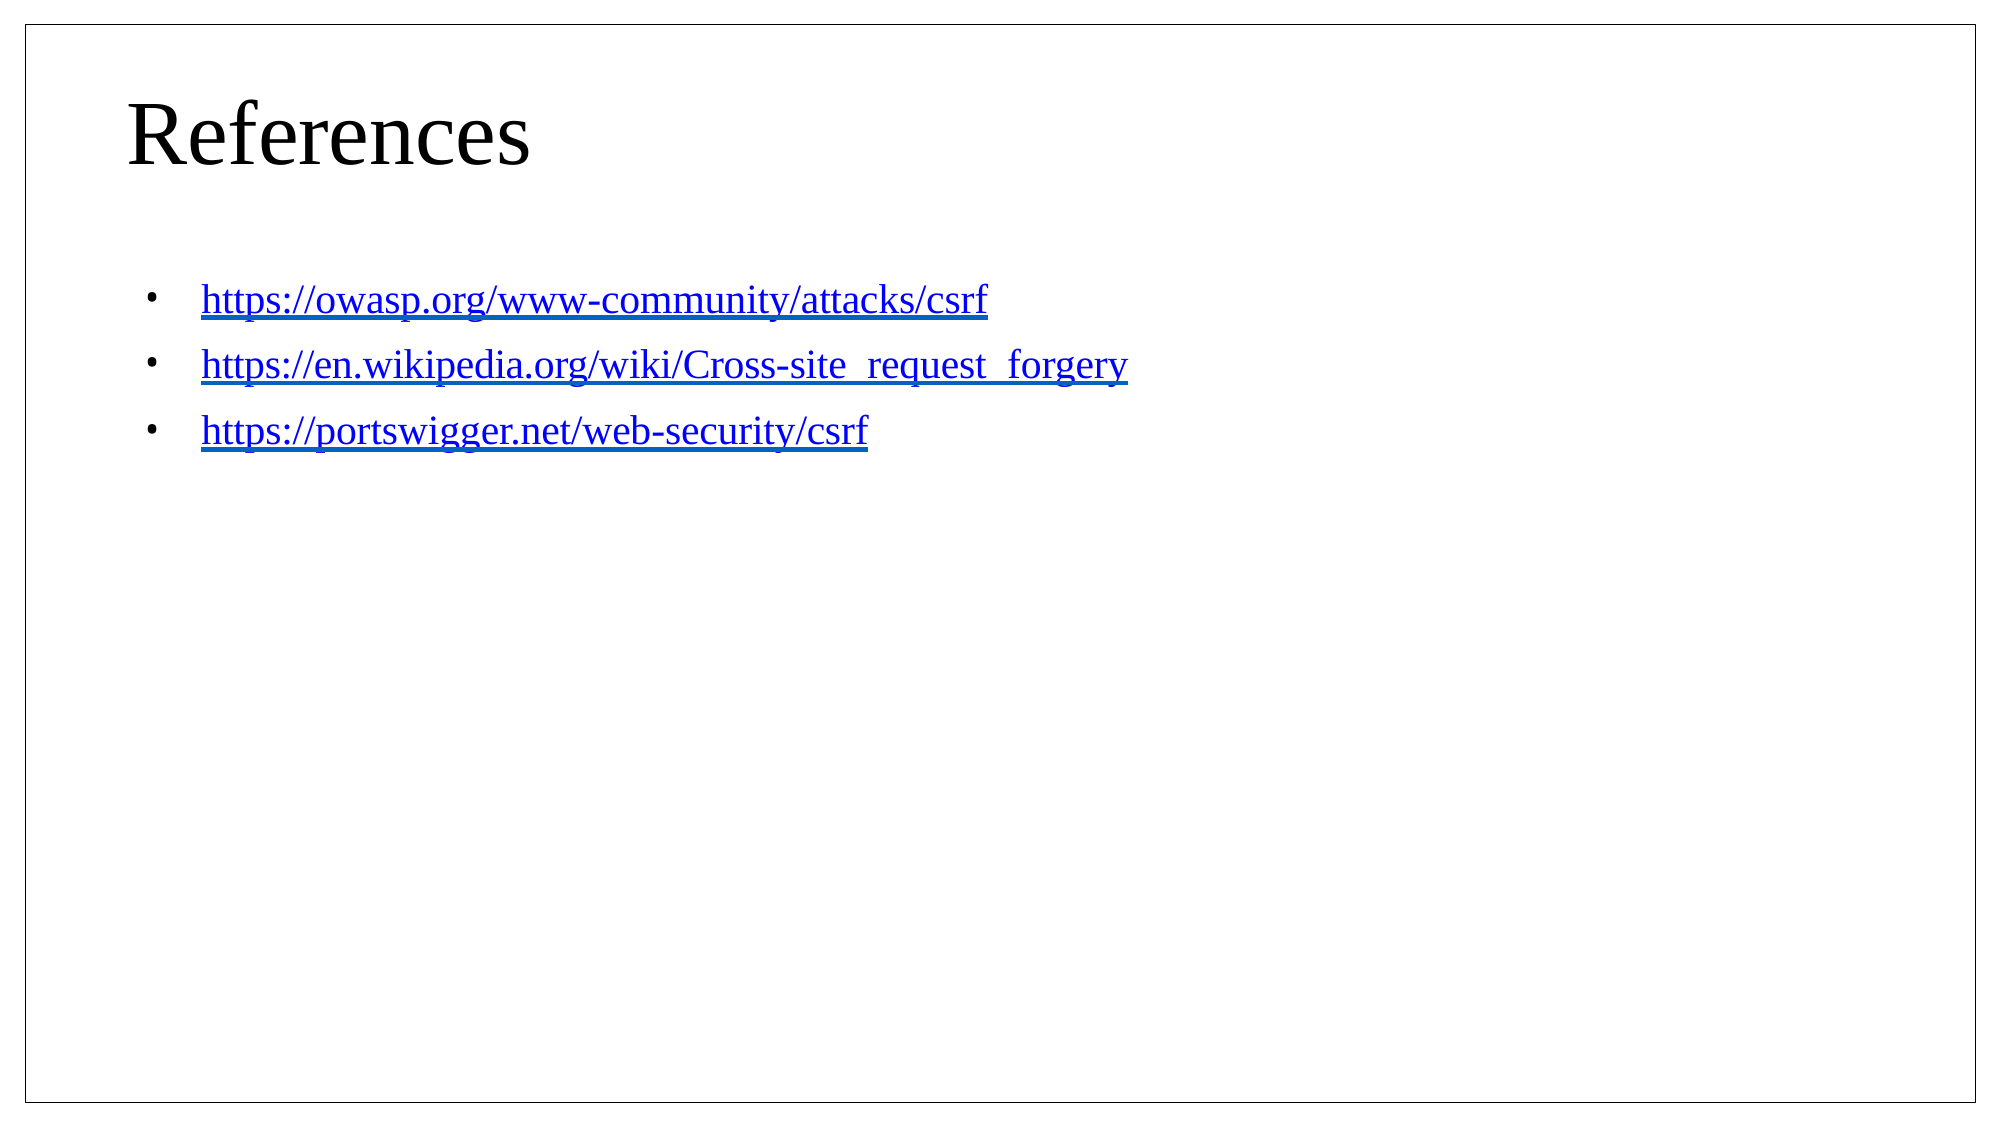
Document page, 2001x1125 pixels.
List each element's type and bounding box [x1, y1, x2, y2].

text_box [25, 24, 1976, 1103]
